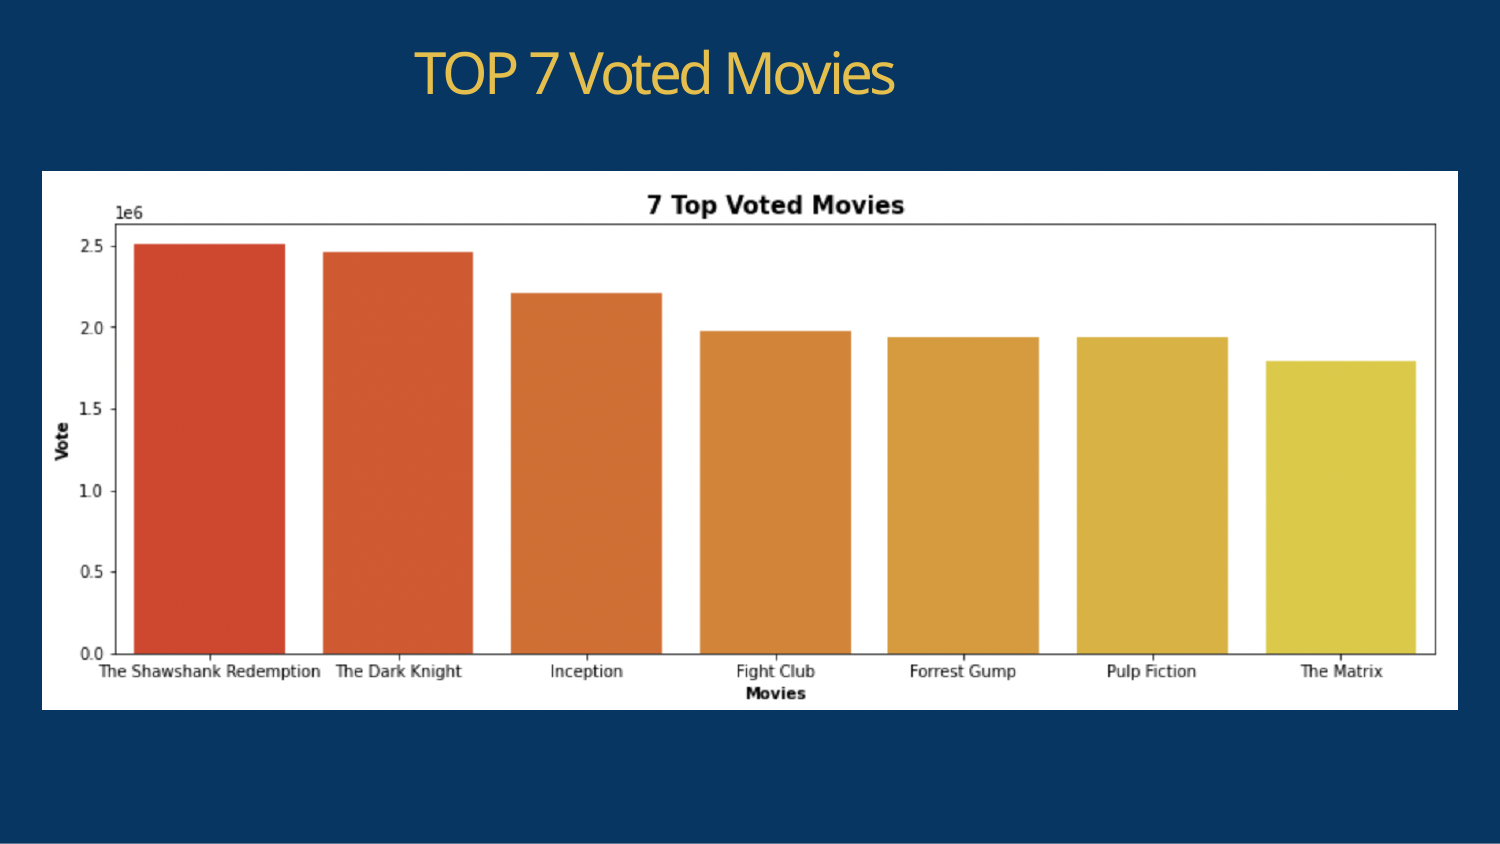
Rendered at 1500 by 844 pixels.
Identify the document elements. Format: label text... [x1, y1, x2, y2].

picture [42, 171, 1458, 710]
title TOP 7 Voted Movies [412, 34, 1125, 170]
